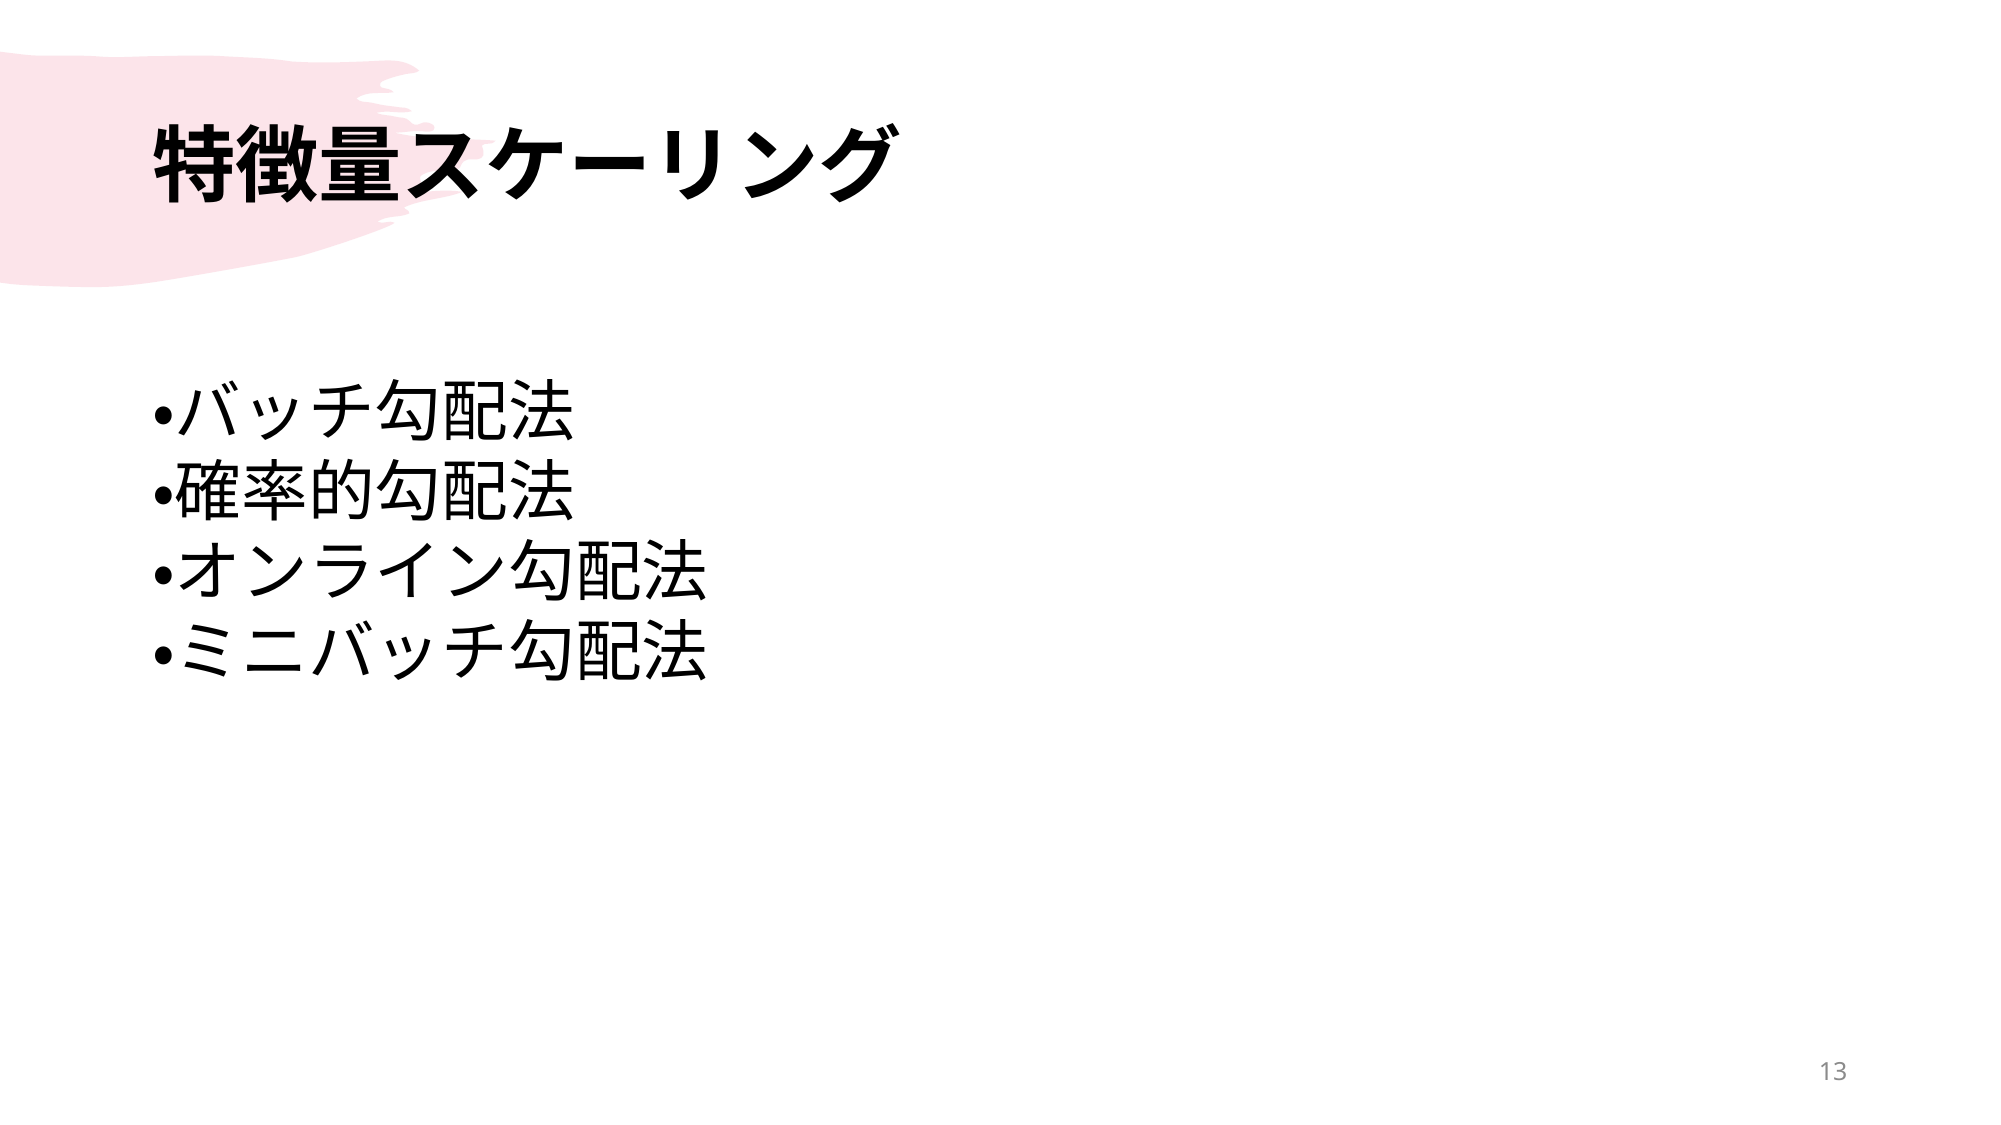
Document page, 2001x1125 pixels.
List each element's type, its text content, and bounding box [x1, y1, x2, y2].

text_box ・バッチ勾配法 ・確率的勾配法 ・オンライン勾配法 ・ミニバッチ勾配法 [137, 361, 1031, 697]
slide_number 13 [1412, 1042, 1863, 1103]
title 特徴量スケーリング [137, 59, 1988, 278]
